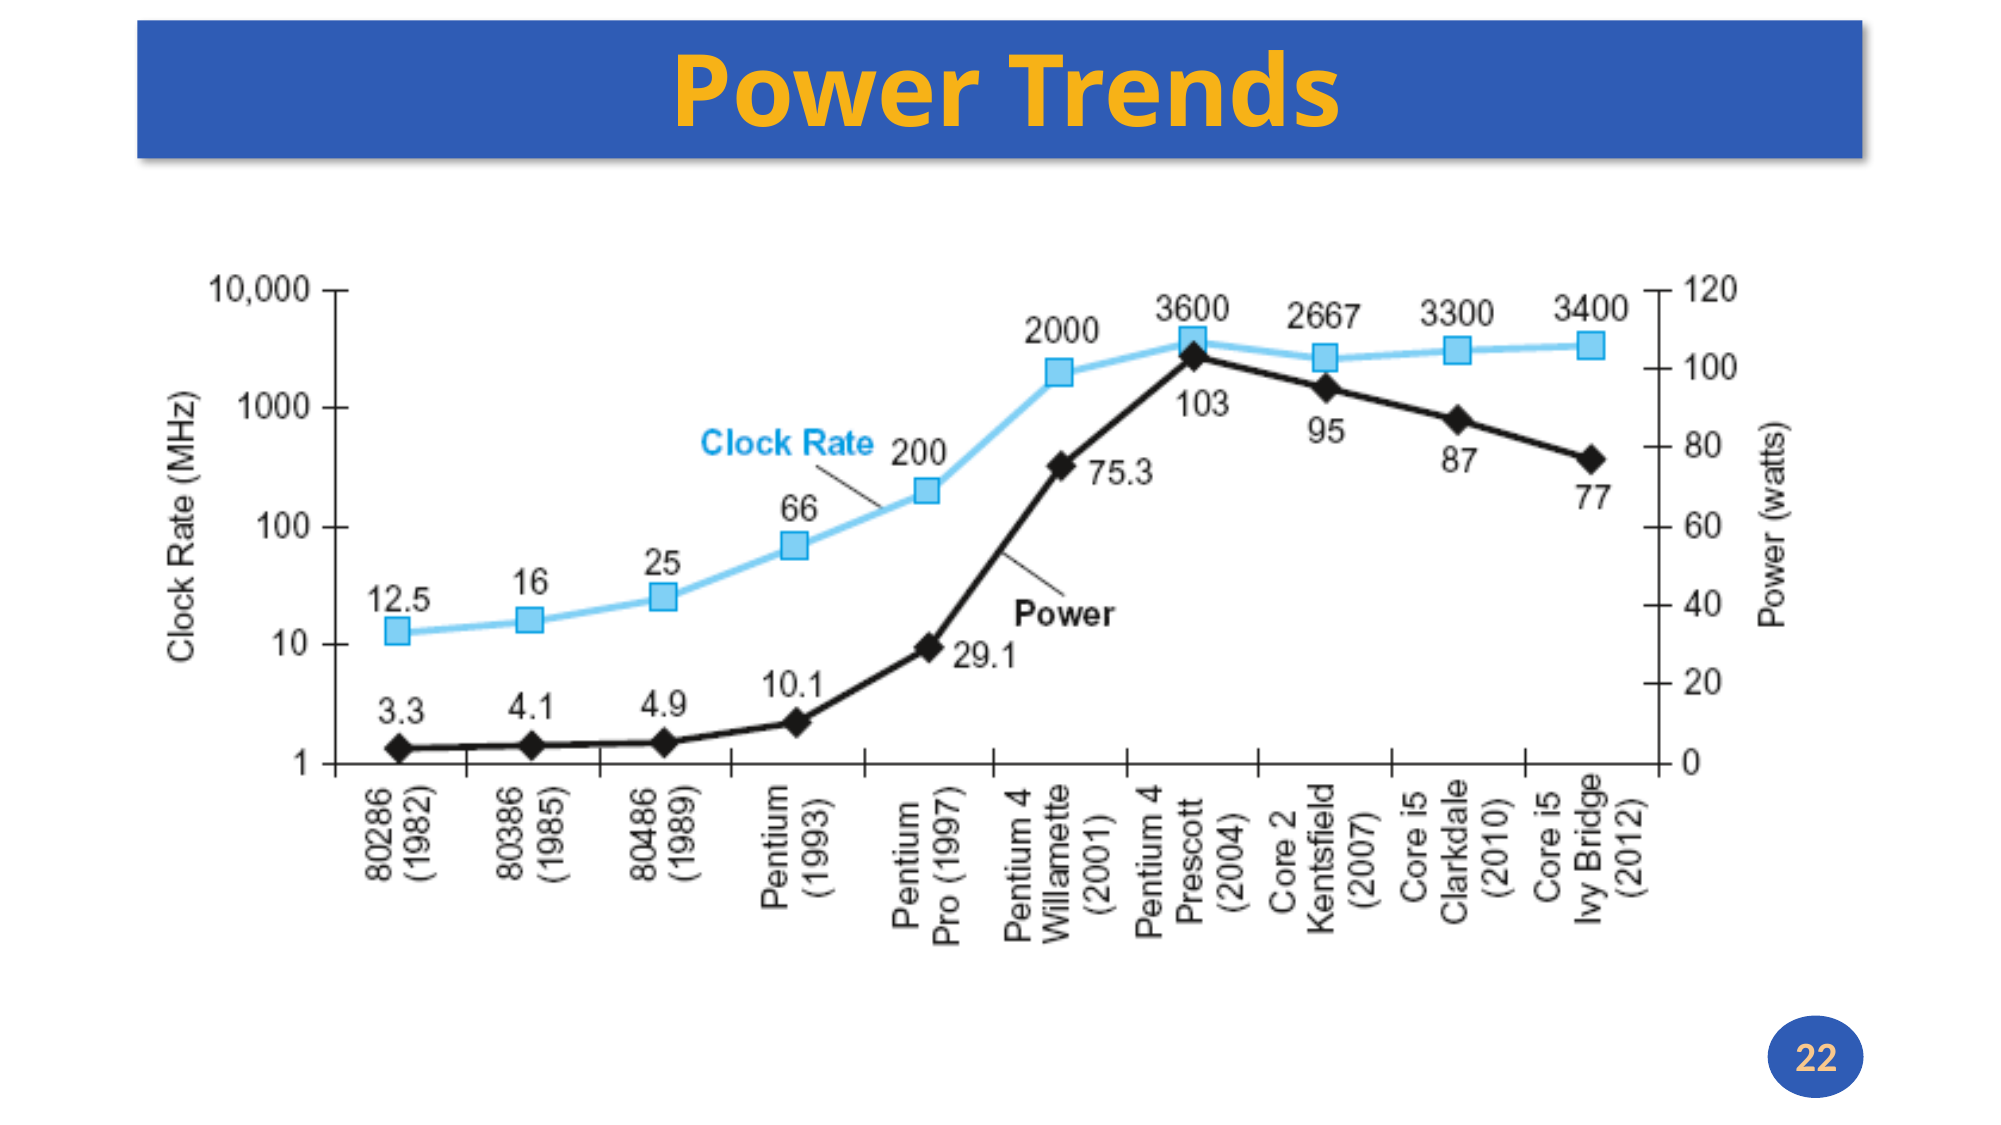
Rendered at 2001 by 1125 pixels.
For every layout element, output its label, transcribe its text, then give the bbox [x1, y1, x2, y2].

title Power Trends [137, 17, 1863, 156]
picture [137, 212, 1866, 972]
slide_number 22 [1767, 1015, 1866, 1095]
